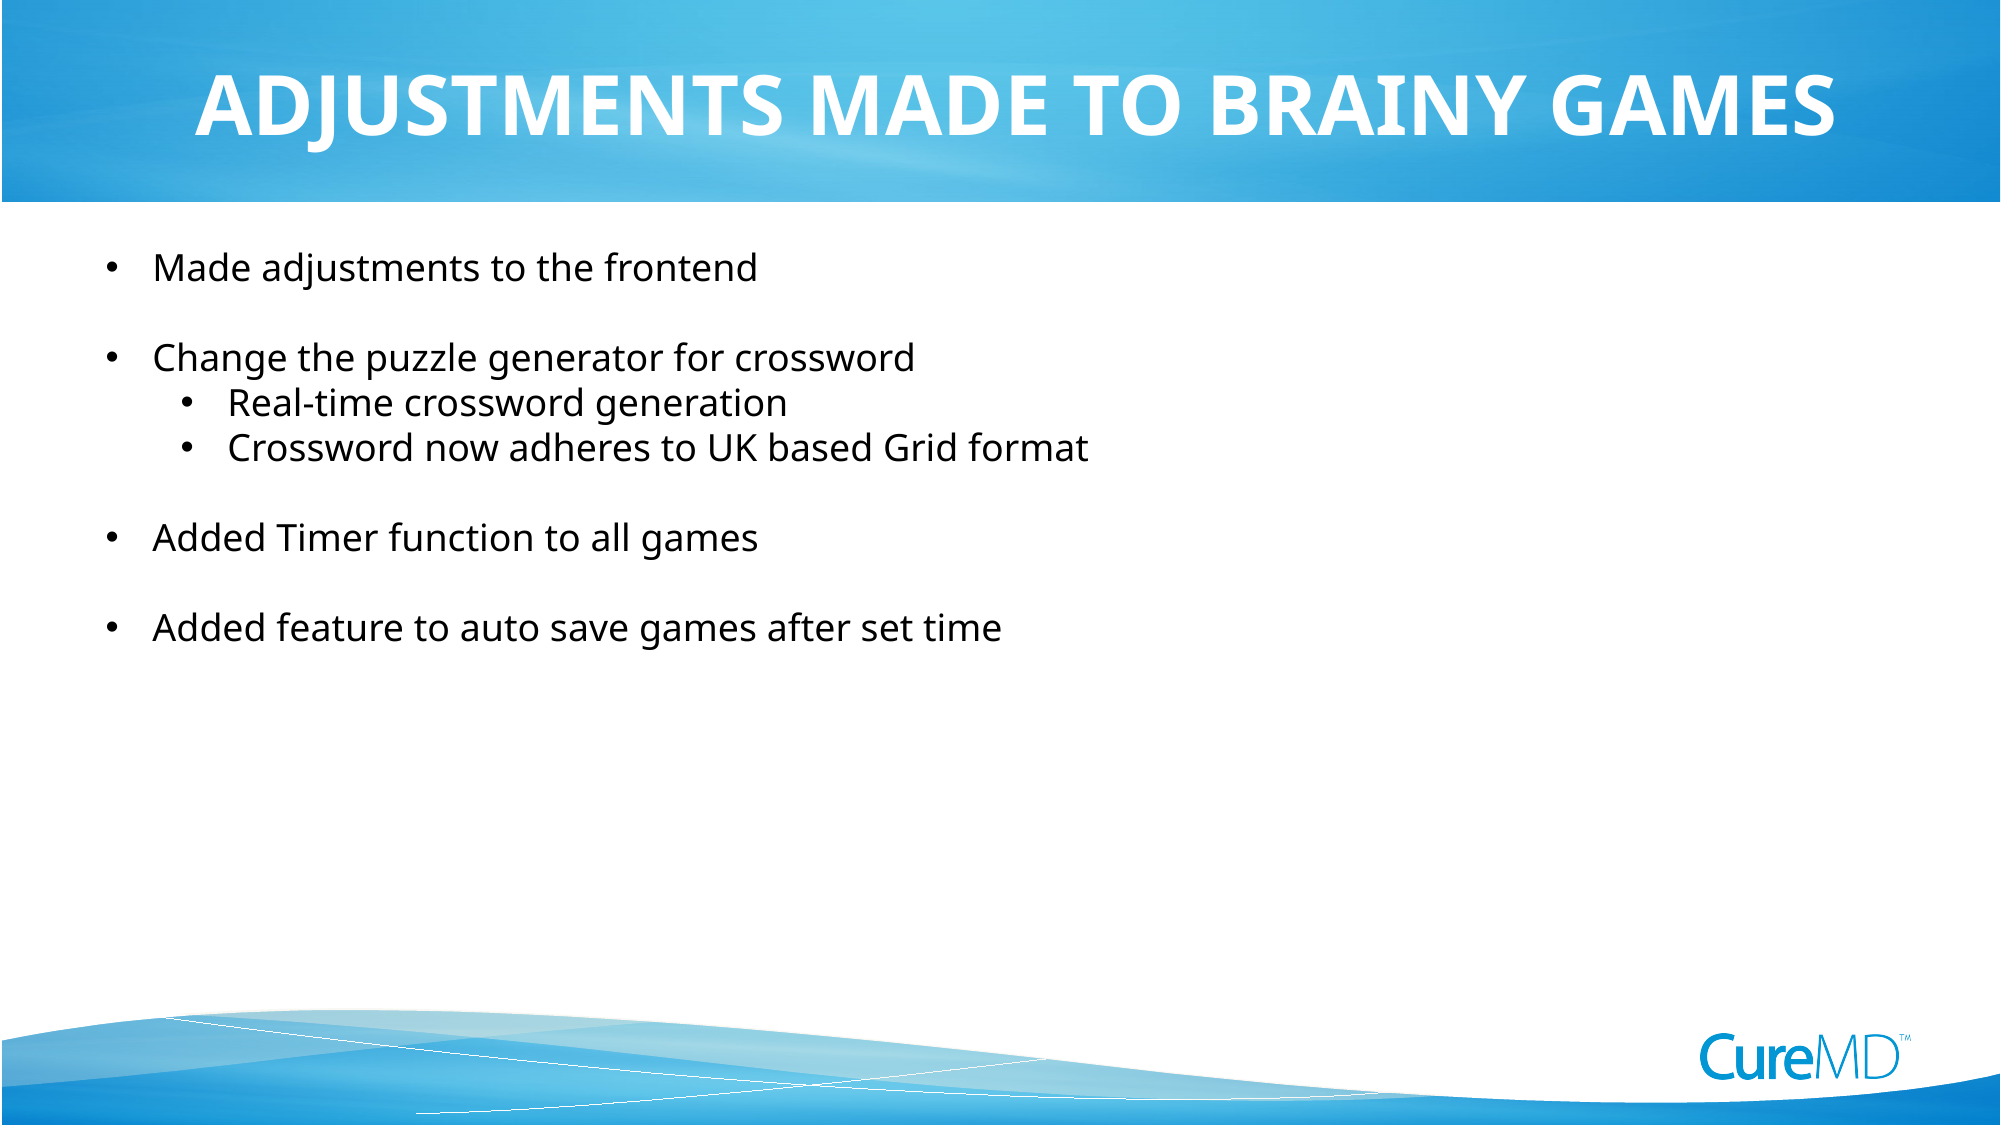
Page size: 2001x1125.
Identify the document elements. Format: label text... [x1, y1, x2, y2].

picture [2, 0, 2001, 202]
picture [2, 1038, 2000, 1125]
title Adjustments Made To Brainy Games [99, 30, 1934, 175]
slide_number [1433, 1042, 1900, 1103]
picture [1868, 1037, 1889, 1042]
text_box Made adjustments to the frontend Change the puzzle generator for crossword Real-time crossword generation Crossword now adheres to UK based Grid format Added Timer function to all games Added feature to auto save games after set time [90, 236, 1910, 657]
picture [1716, 1033, 1911, 1080]
picture [1700, 1033, 1715, 1042]
